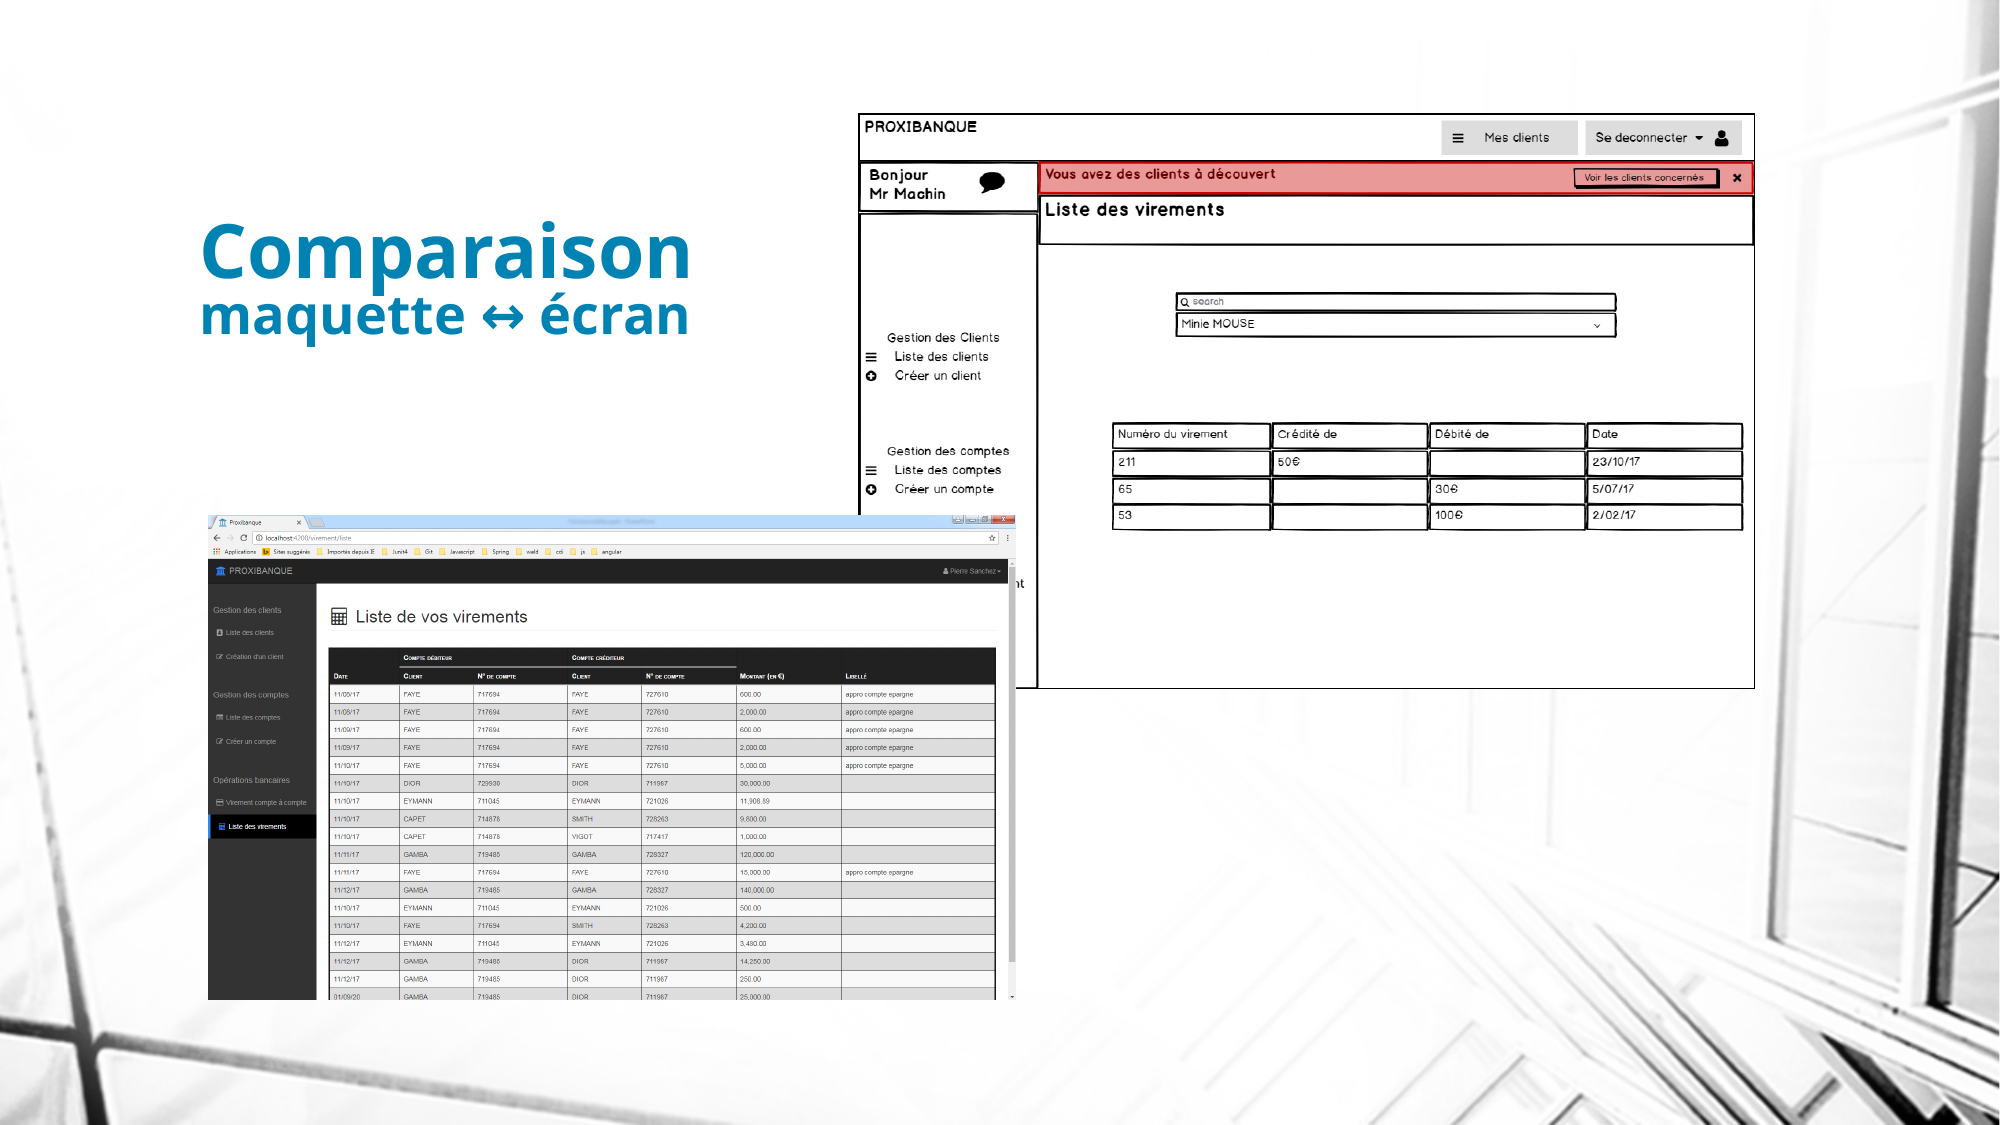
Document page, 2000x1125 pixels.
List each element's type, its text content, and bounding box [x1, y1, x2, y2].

picture [0, 0, 2000, 1125]
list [857, 113, 1755, 689]
title Comparaison maquette ↔ écran [184, 172, 728, 353]
